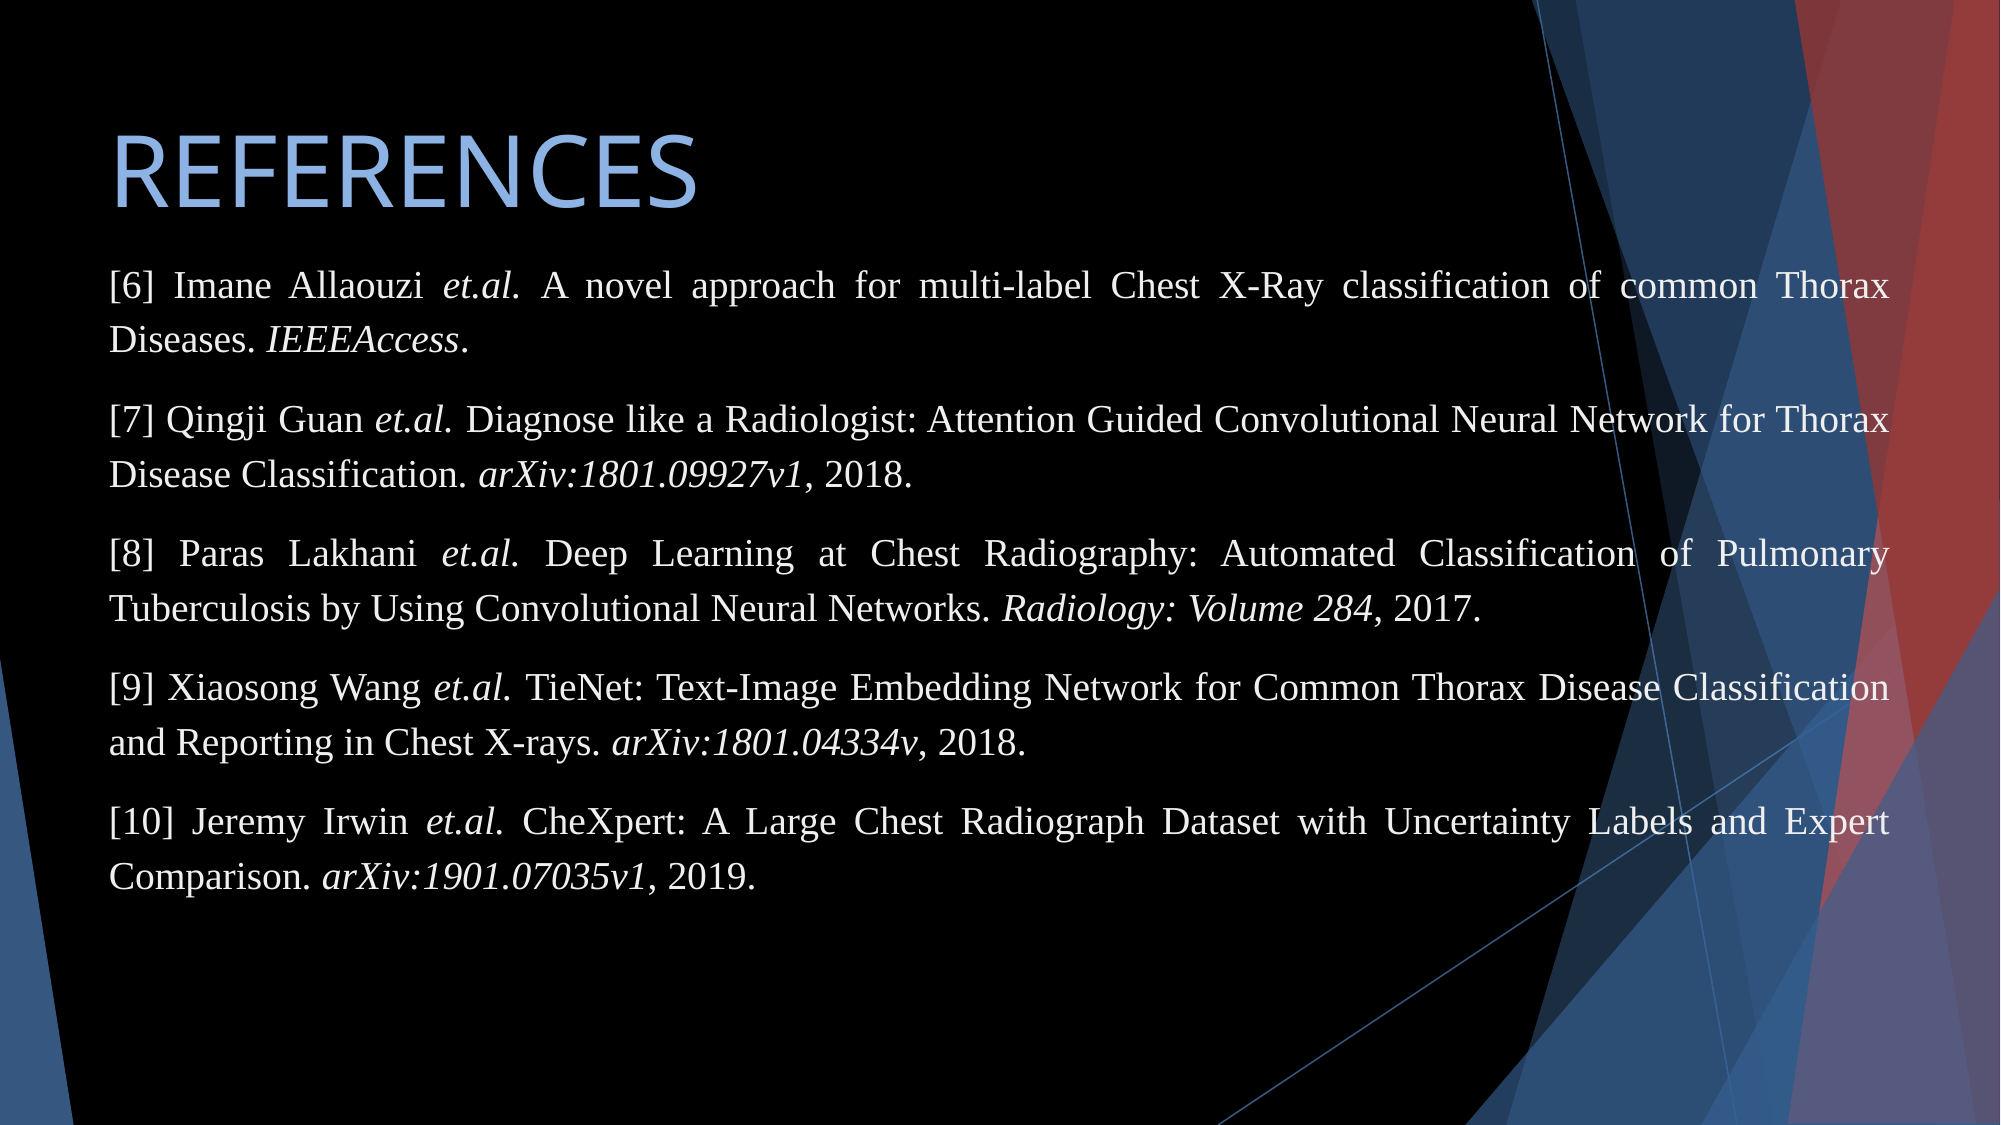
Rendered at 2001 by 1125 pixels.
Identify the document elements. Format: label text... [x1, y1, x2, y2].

list [6] Imane Allaouzi et.al. A novel approach for multi-label Chest X-Ray classification of common Thorax Diseases. IEEEAccess. [7] Qingji Guan et.al. Diagnose like a Radiologist: Attention Guided Convolutional Neural Network for Thorax Disease Classification. arXiv:1801.09927v1, 2018. [8] Paras Lakhani et.al. Deep Learning at Chest Radiography: Automated Classification of Pulmonary Tuberculosis by Using Convolutional Neural Networks. Radiology: Volume 284, 2017. [9] Xiaosong Wang et.al. TieNet: Text-Image Embedding Network for Common Thorax Disease Classification and Reporting in Chest X-rays. arXiv:1801.04334v, 2018. [10] Jeremy Irwin et.al. CheXpert: A Large Chest Radiograph Dataset with Uncertainty Labels and Expert Comparison. arXiv:1901.07035v1, 2019. [93, 244, 1907, 1015]
title REFERENCES [93, 99, 1522, 244]
